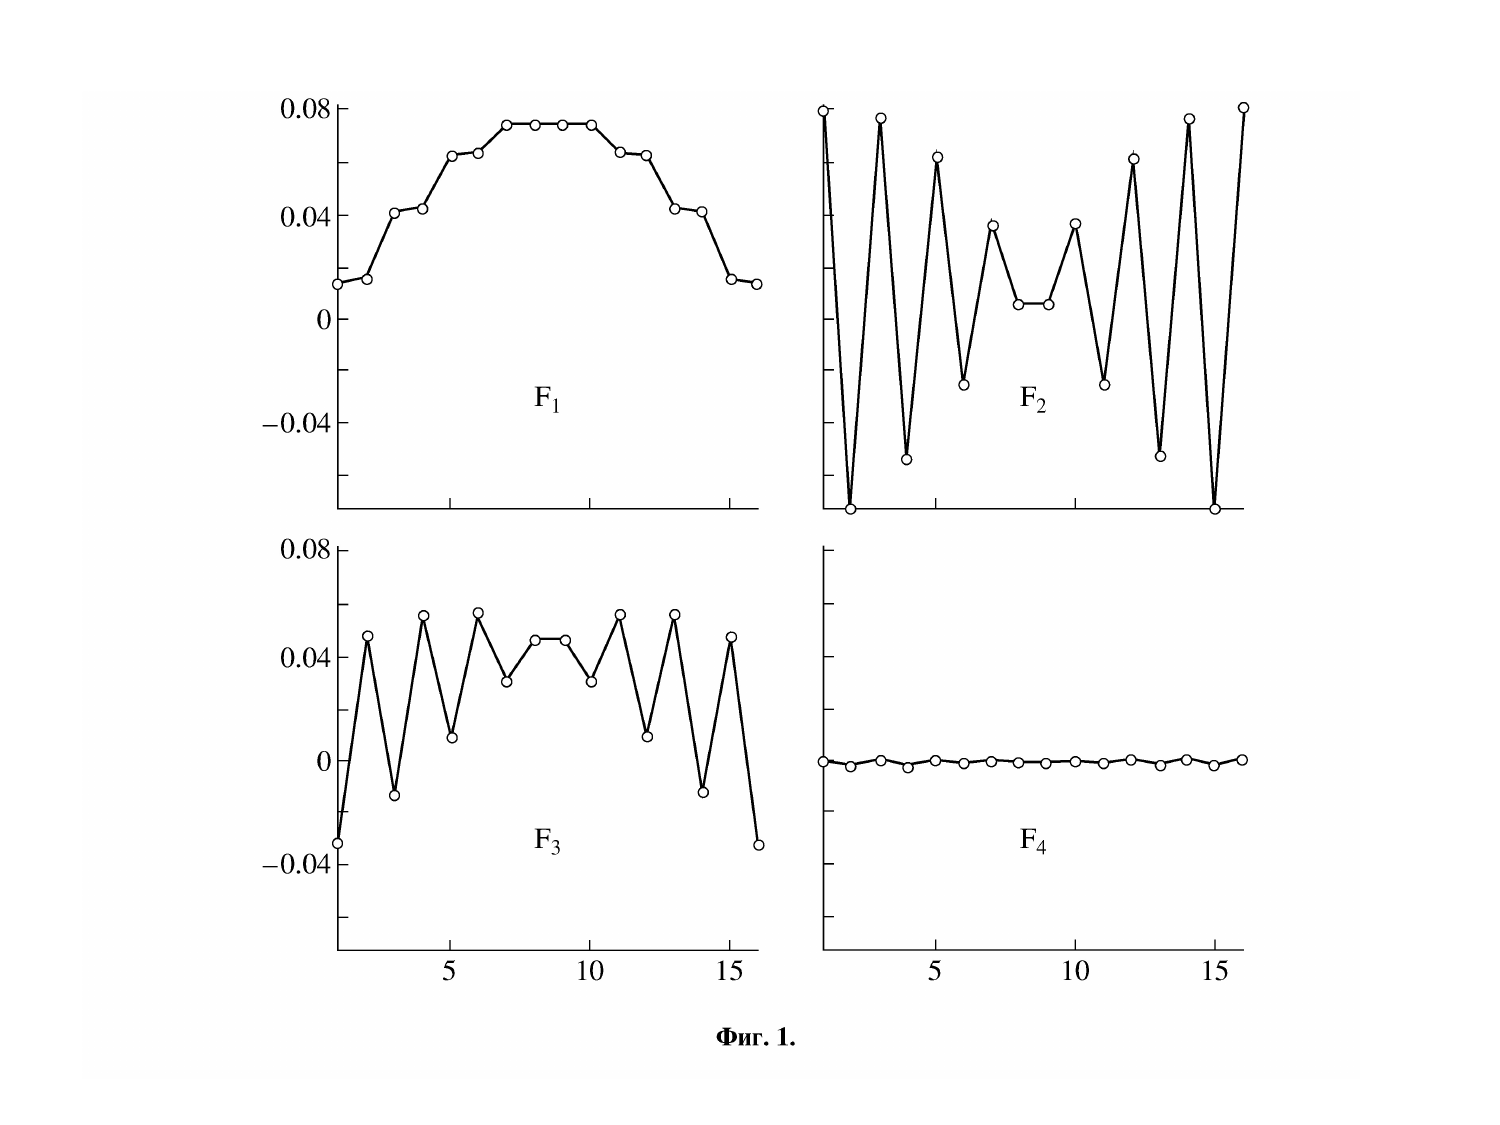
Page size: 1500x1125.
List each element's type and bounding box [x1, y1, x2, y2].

picture [81, 91, 1360, 1079]
